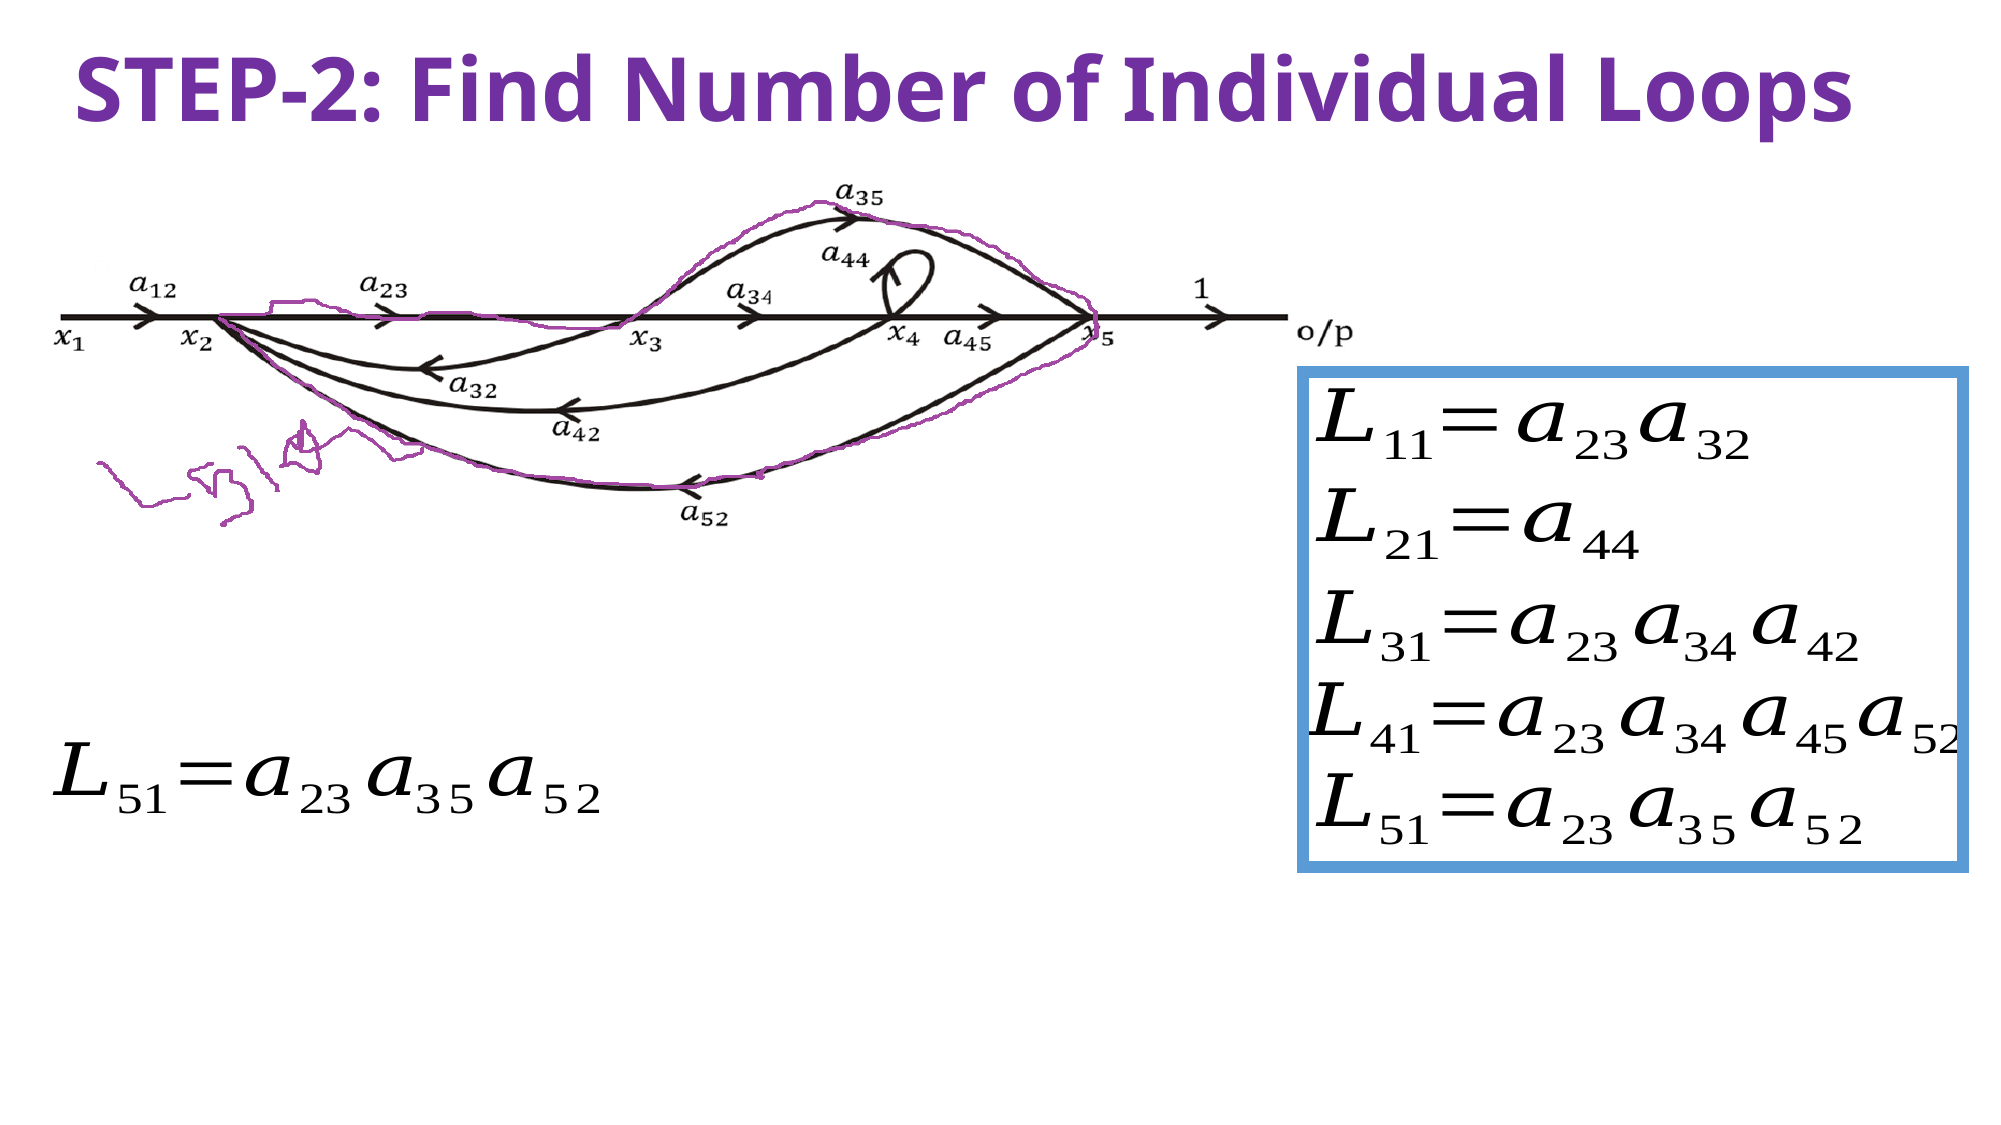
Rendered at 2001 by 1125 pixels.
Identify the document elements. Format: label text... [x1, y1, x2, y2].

picture [49, 152, 1359, 530]
text_box [1302, 371, 1964, 868]
title STEP-2: Find Number of Individual Loops [49, 25, 1881, 161]
